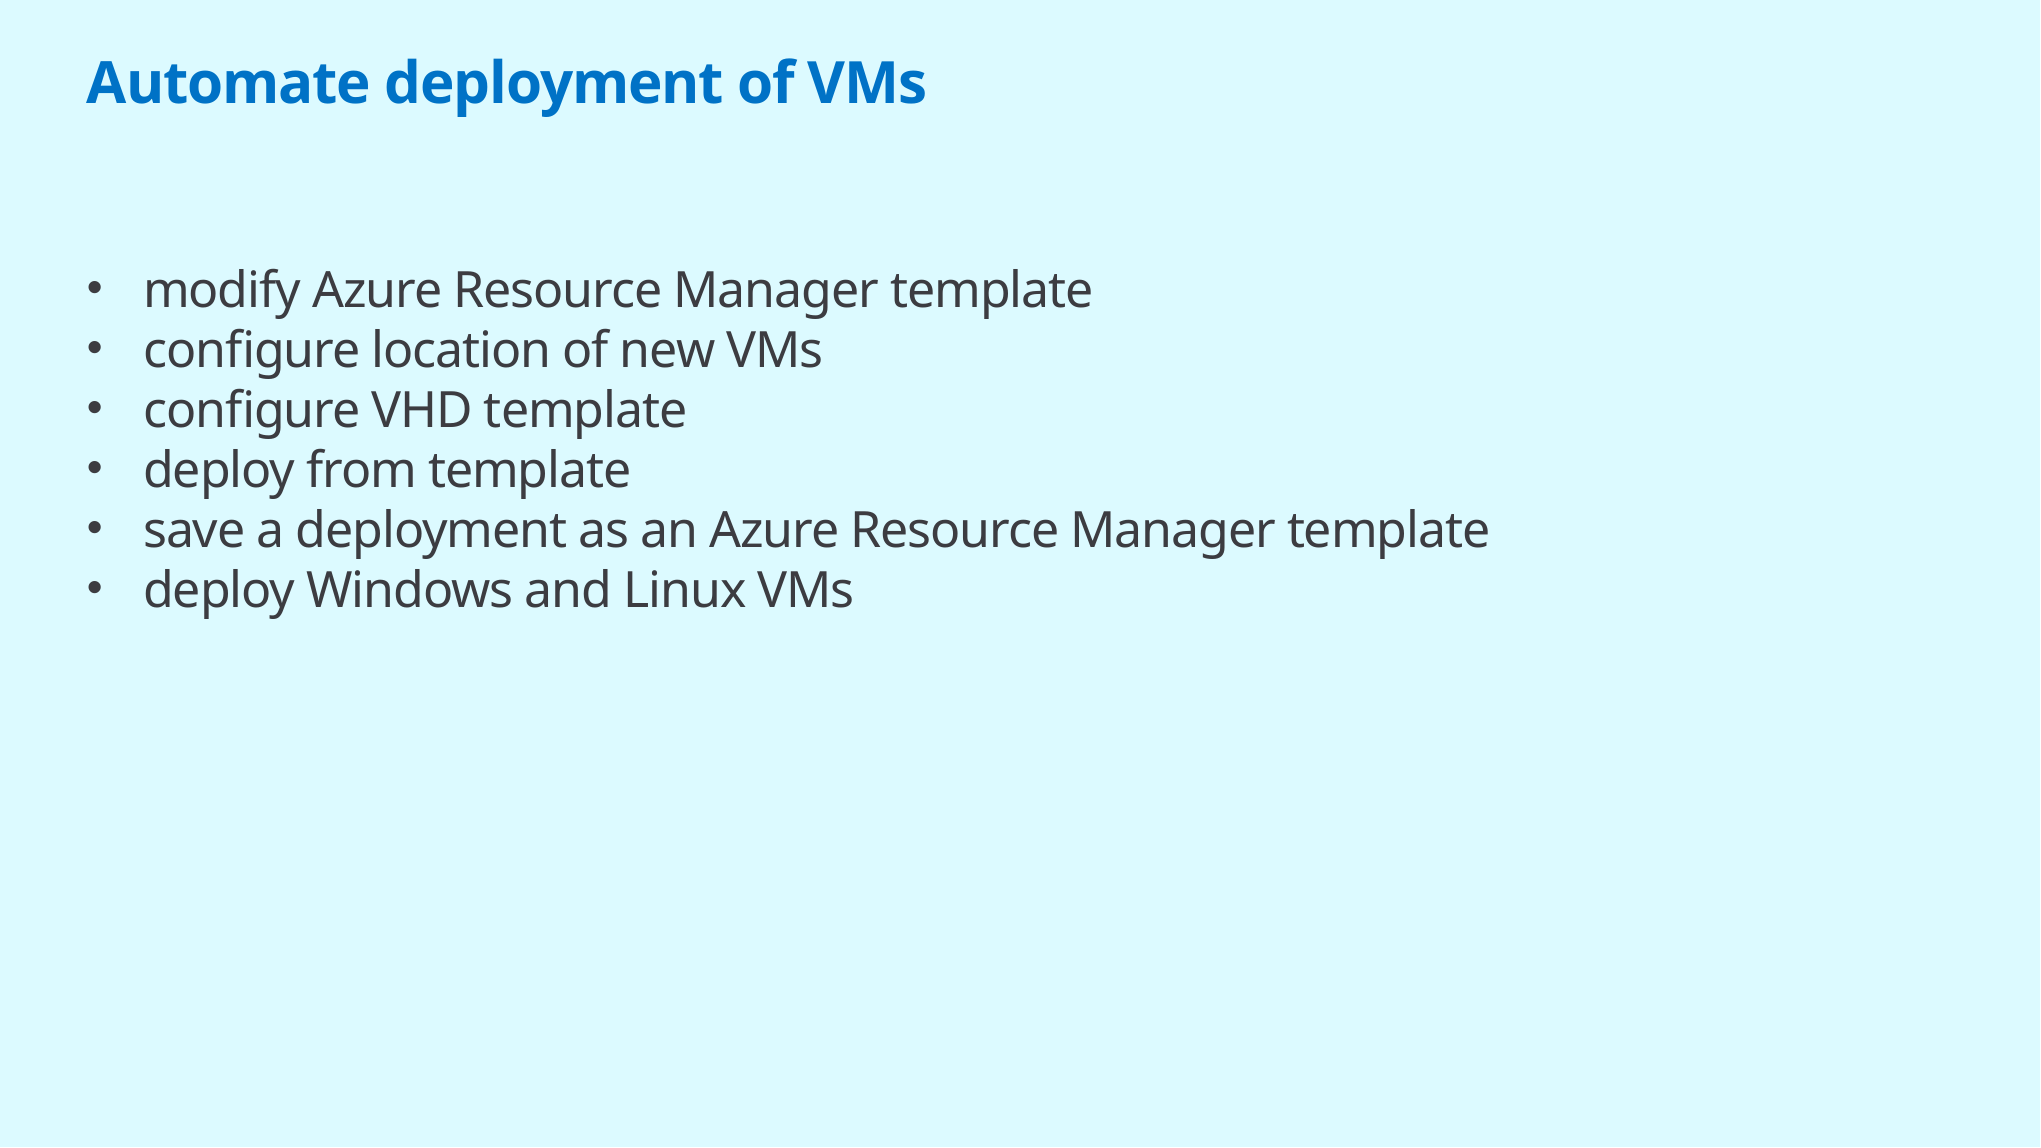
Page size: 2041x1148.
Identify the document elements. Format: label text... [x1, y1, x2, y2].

list modify Azure Resource Manager template configure location of new VMs configure VHD template deploy from template save a deployment as an Azure Resource Manager template deploy Windows and Linux VMs [86, 242, 1953, 636]
title Automate deployment of VMs [86, 38, 1953, 164]
